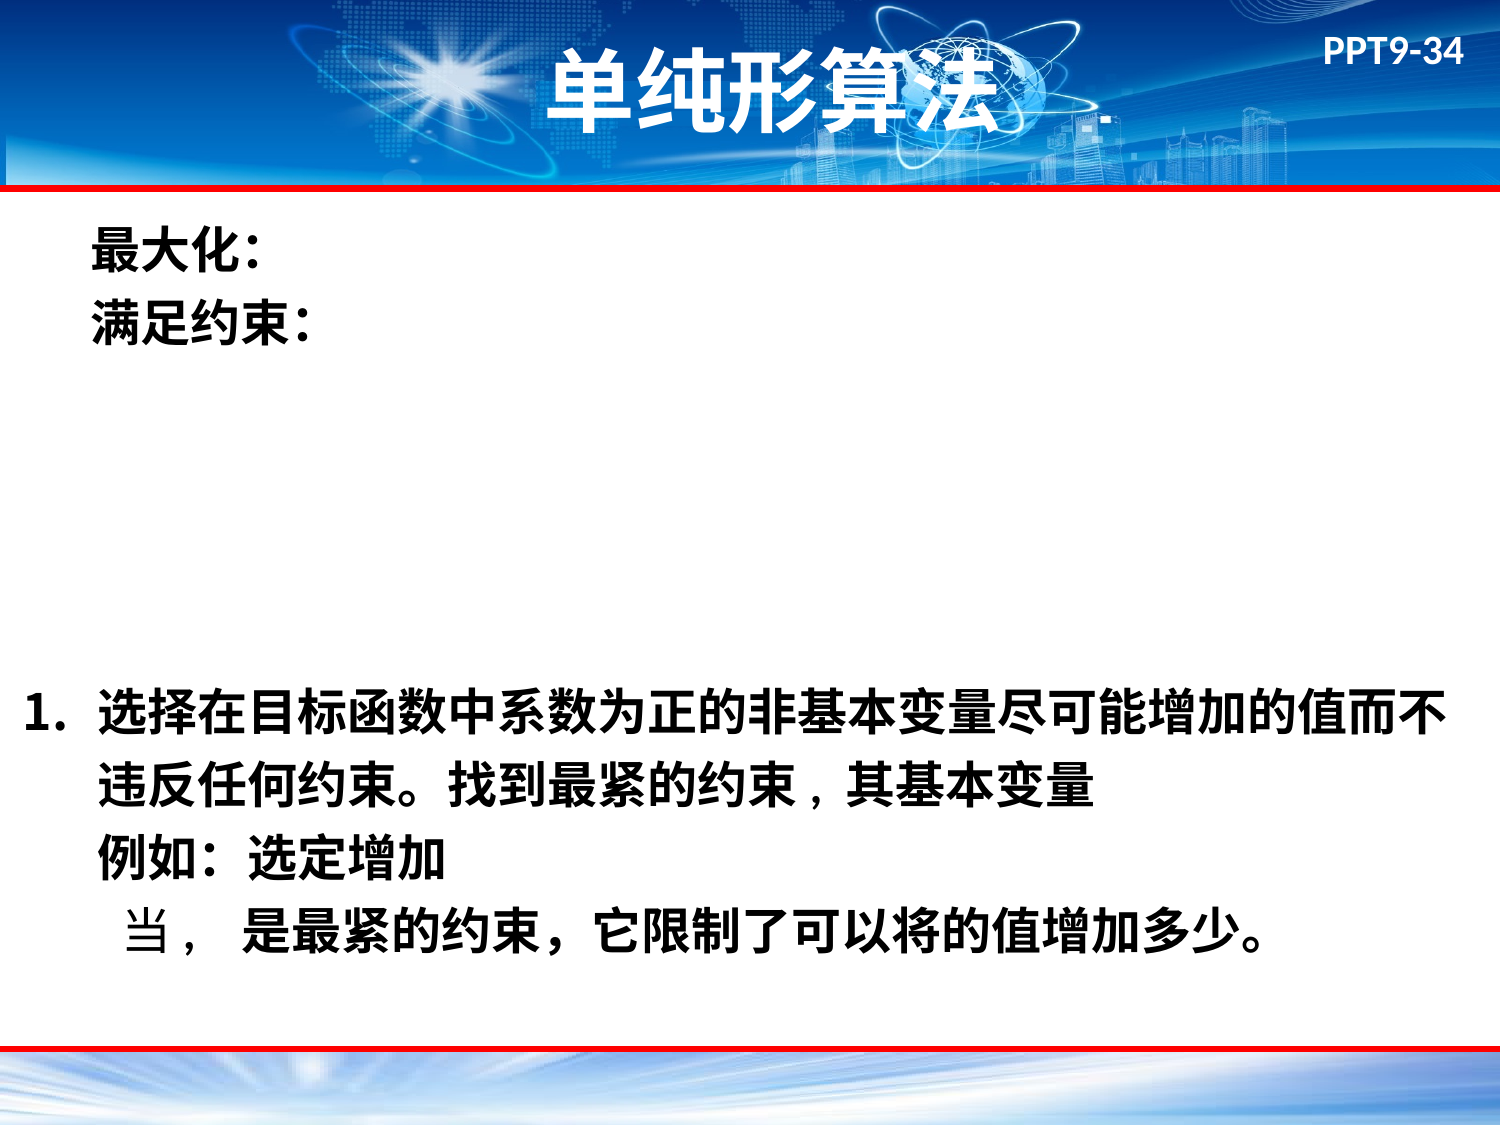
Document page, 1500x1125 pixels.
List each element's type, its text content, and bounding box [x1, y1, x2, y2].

title 单纯形算法 [3, 2, 1500, 189]
picture [0, 1052, 1500, 1125]
picture [0, 0, 1500, 185]
